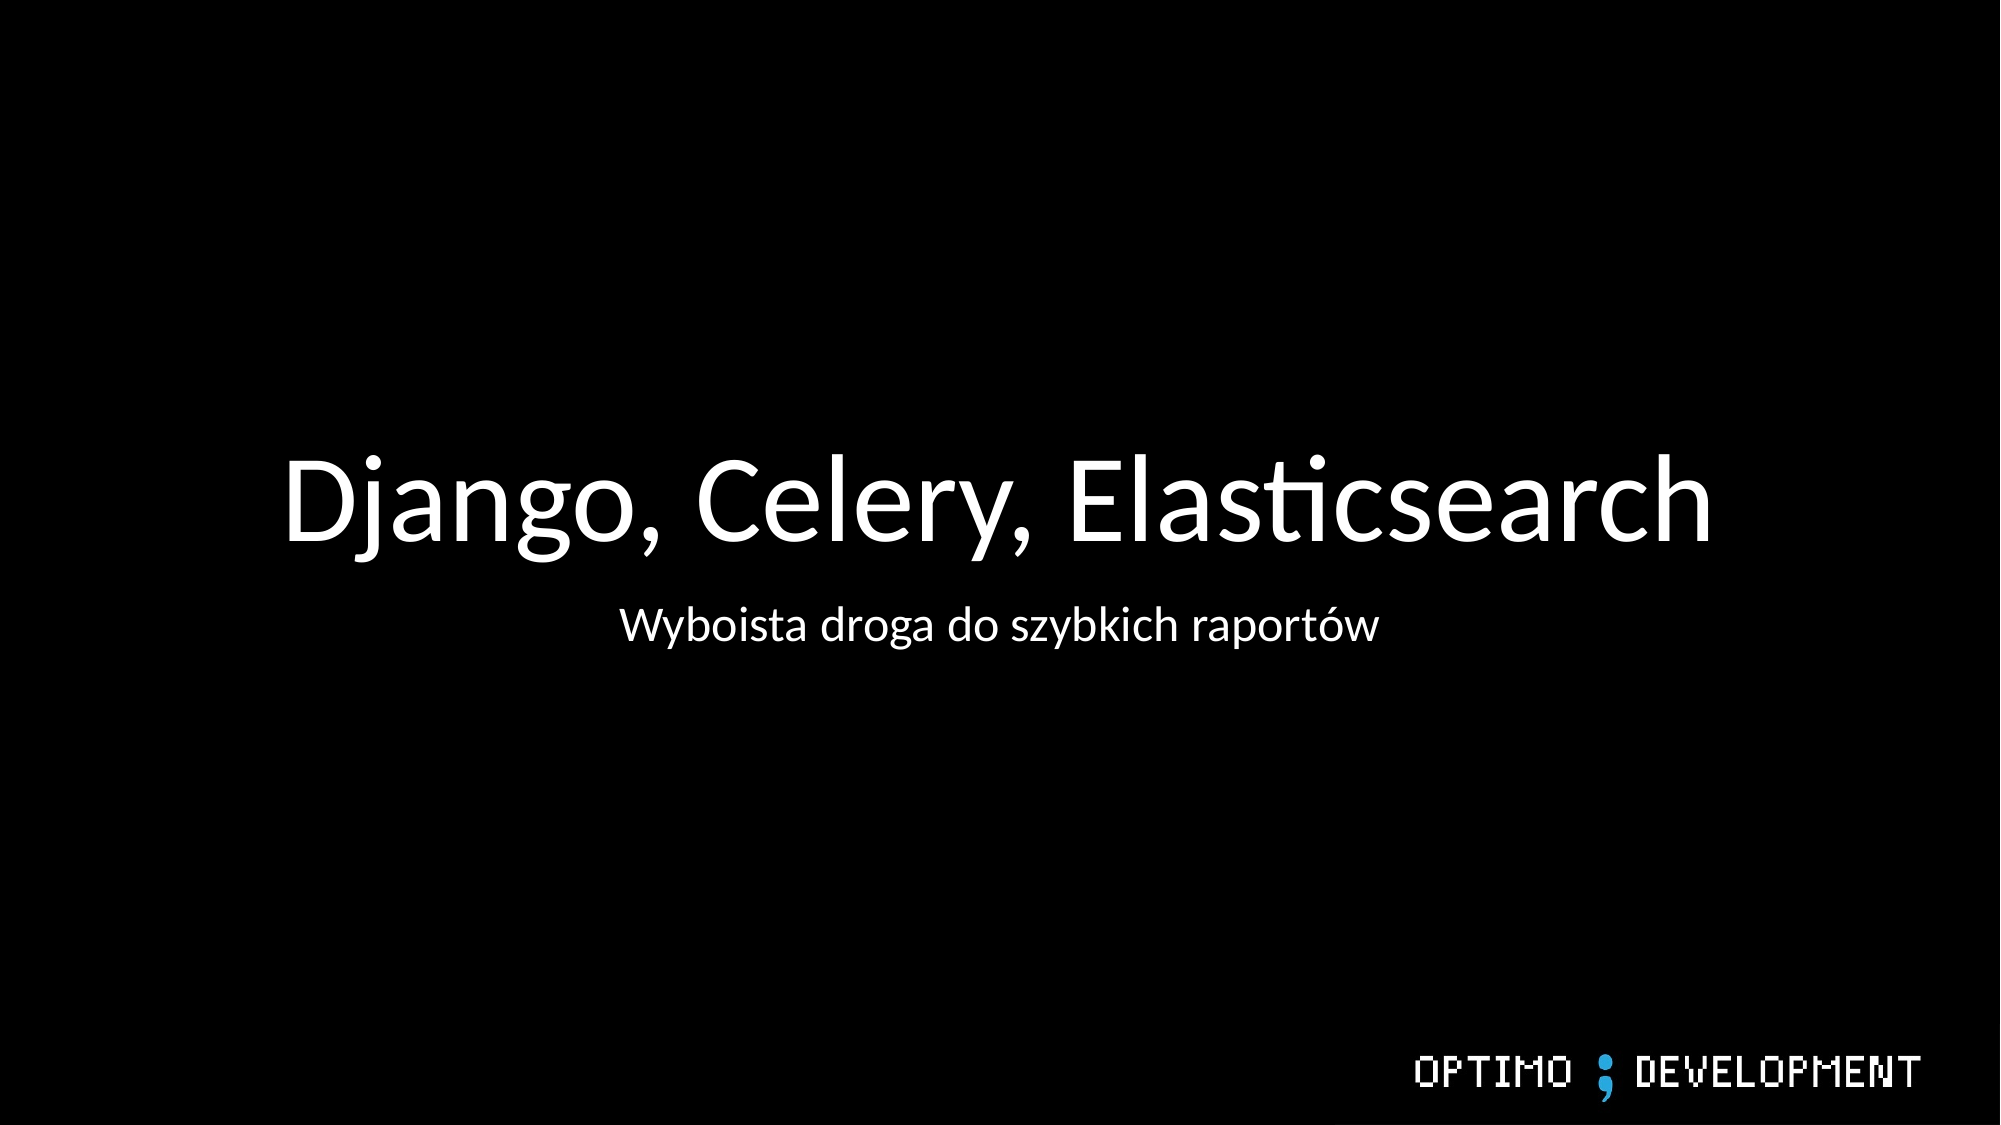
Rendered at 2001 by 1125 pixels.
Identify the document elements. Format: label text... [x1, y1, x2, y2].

picture [1335, 1024, 2000, 1125]
subtitle Wyboista droga do szybkich raportów [249, 590, 1750, 863]
title Django, Celery, Elasticsearch [249, 183, 1751, 577]
